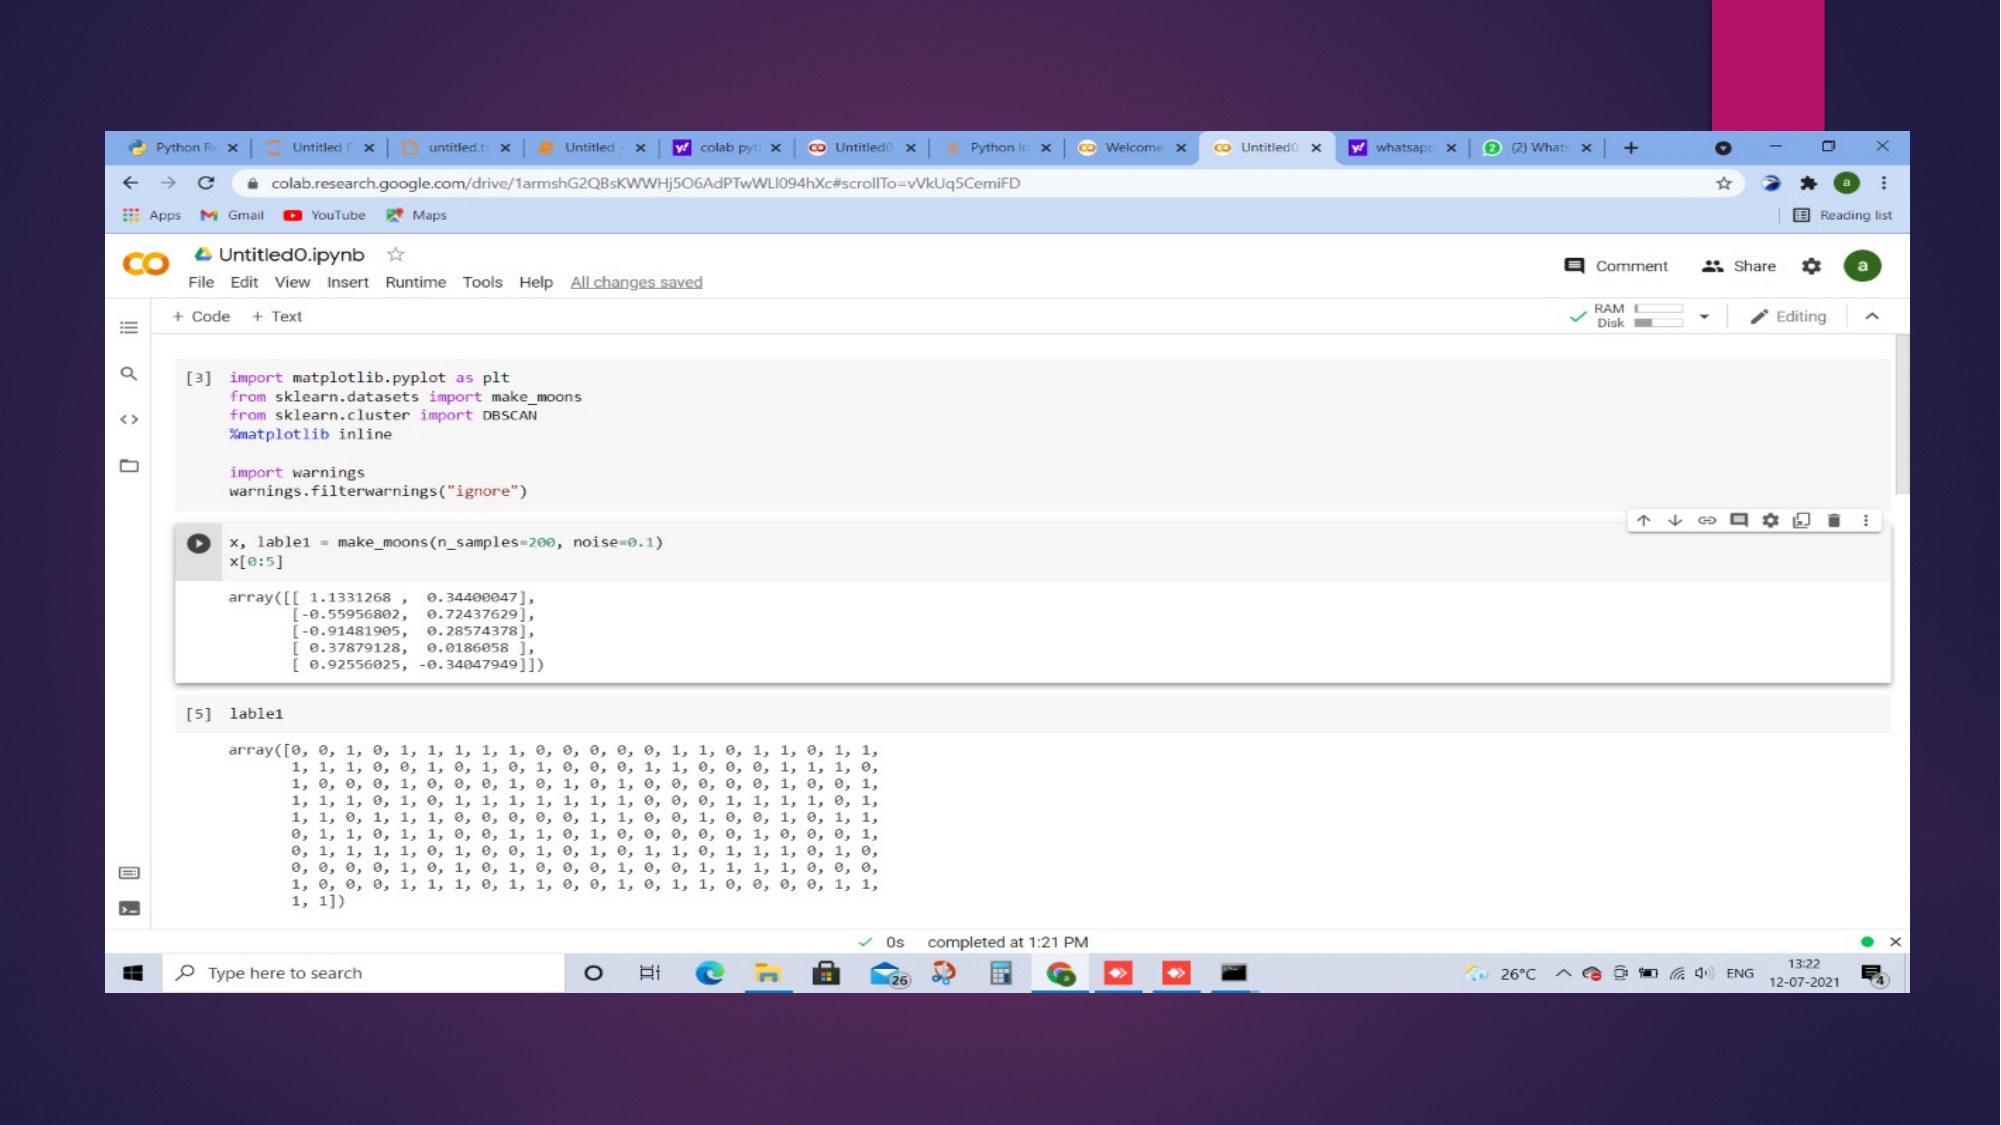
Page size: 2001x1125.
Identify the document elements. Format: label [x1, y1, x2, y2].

text_box [0, 0, 2000, 1125]
text_box [1711, 0, 1825, 130]
picture [105, 131, 1911, 993]
